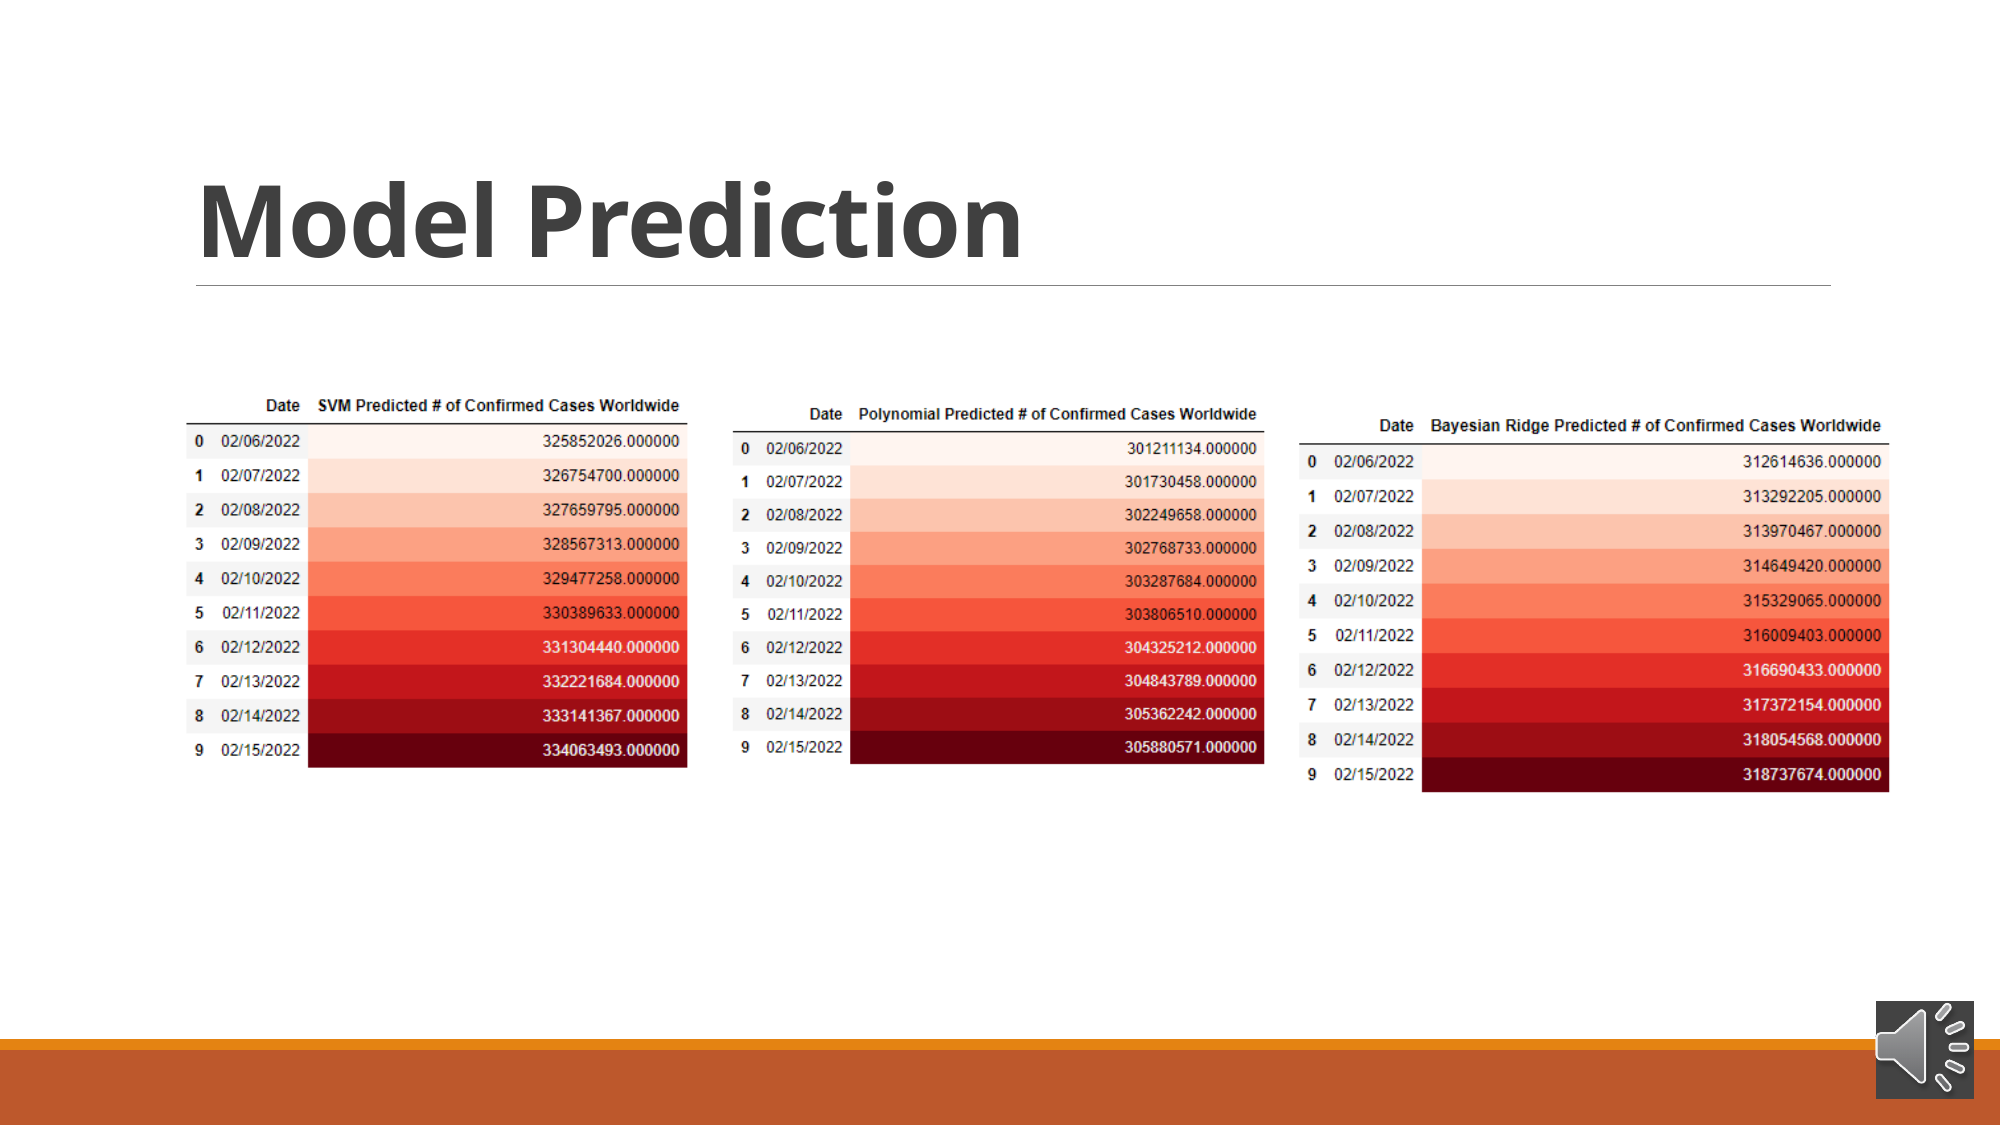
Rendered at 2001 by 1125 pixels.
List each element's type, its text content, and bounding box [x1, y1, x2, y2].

picture [727, 397, 1273, 769]
title Model Prediction [180, 47, 1830, 285]
picture [179, 376, 702, 786]
picture [1298, 397, 1901, 807]
picture [1874, 999, 1976, 1101]
